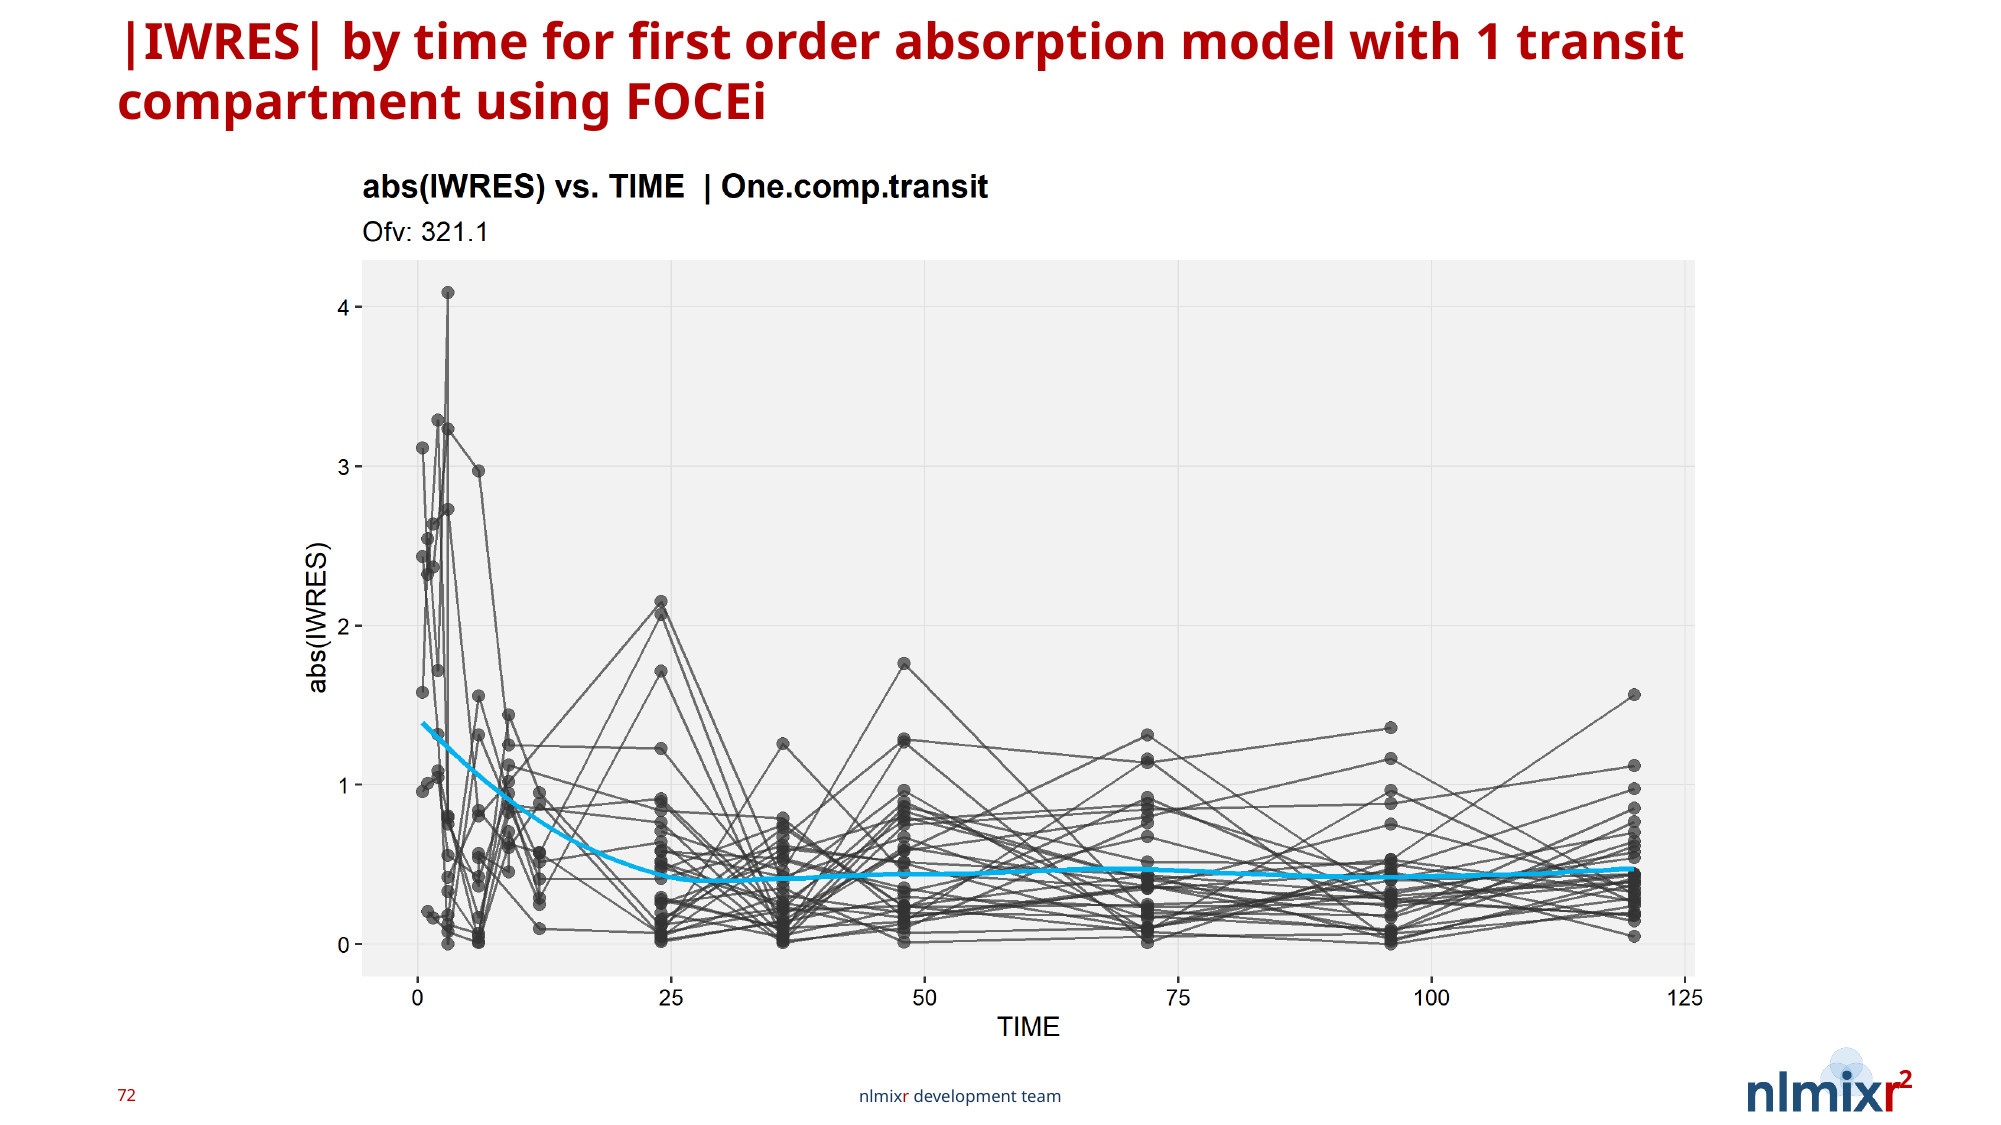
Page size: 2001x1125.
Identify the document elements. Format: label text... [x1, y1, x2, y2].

slide_number 72 [102, 1076, 276, 1115]
picture [291, 164, 1709, 1051]
picture [1738, 1036, 1910, 1123]
footer nlmixr development team [354, 1076, 1567, 1115]
title |IWRES| by time for first order absorption model with 1 transit compartment using FOCEi [102, 18, 1898, 181]
